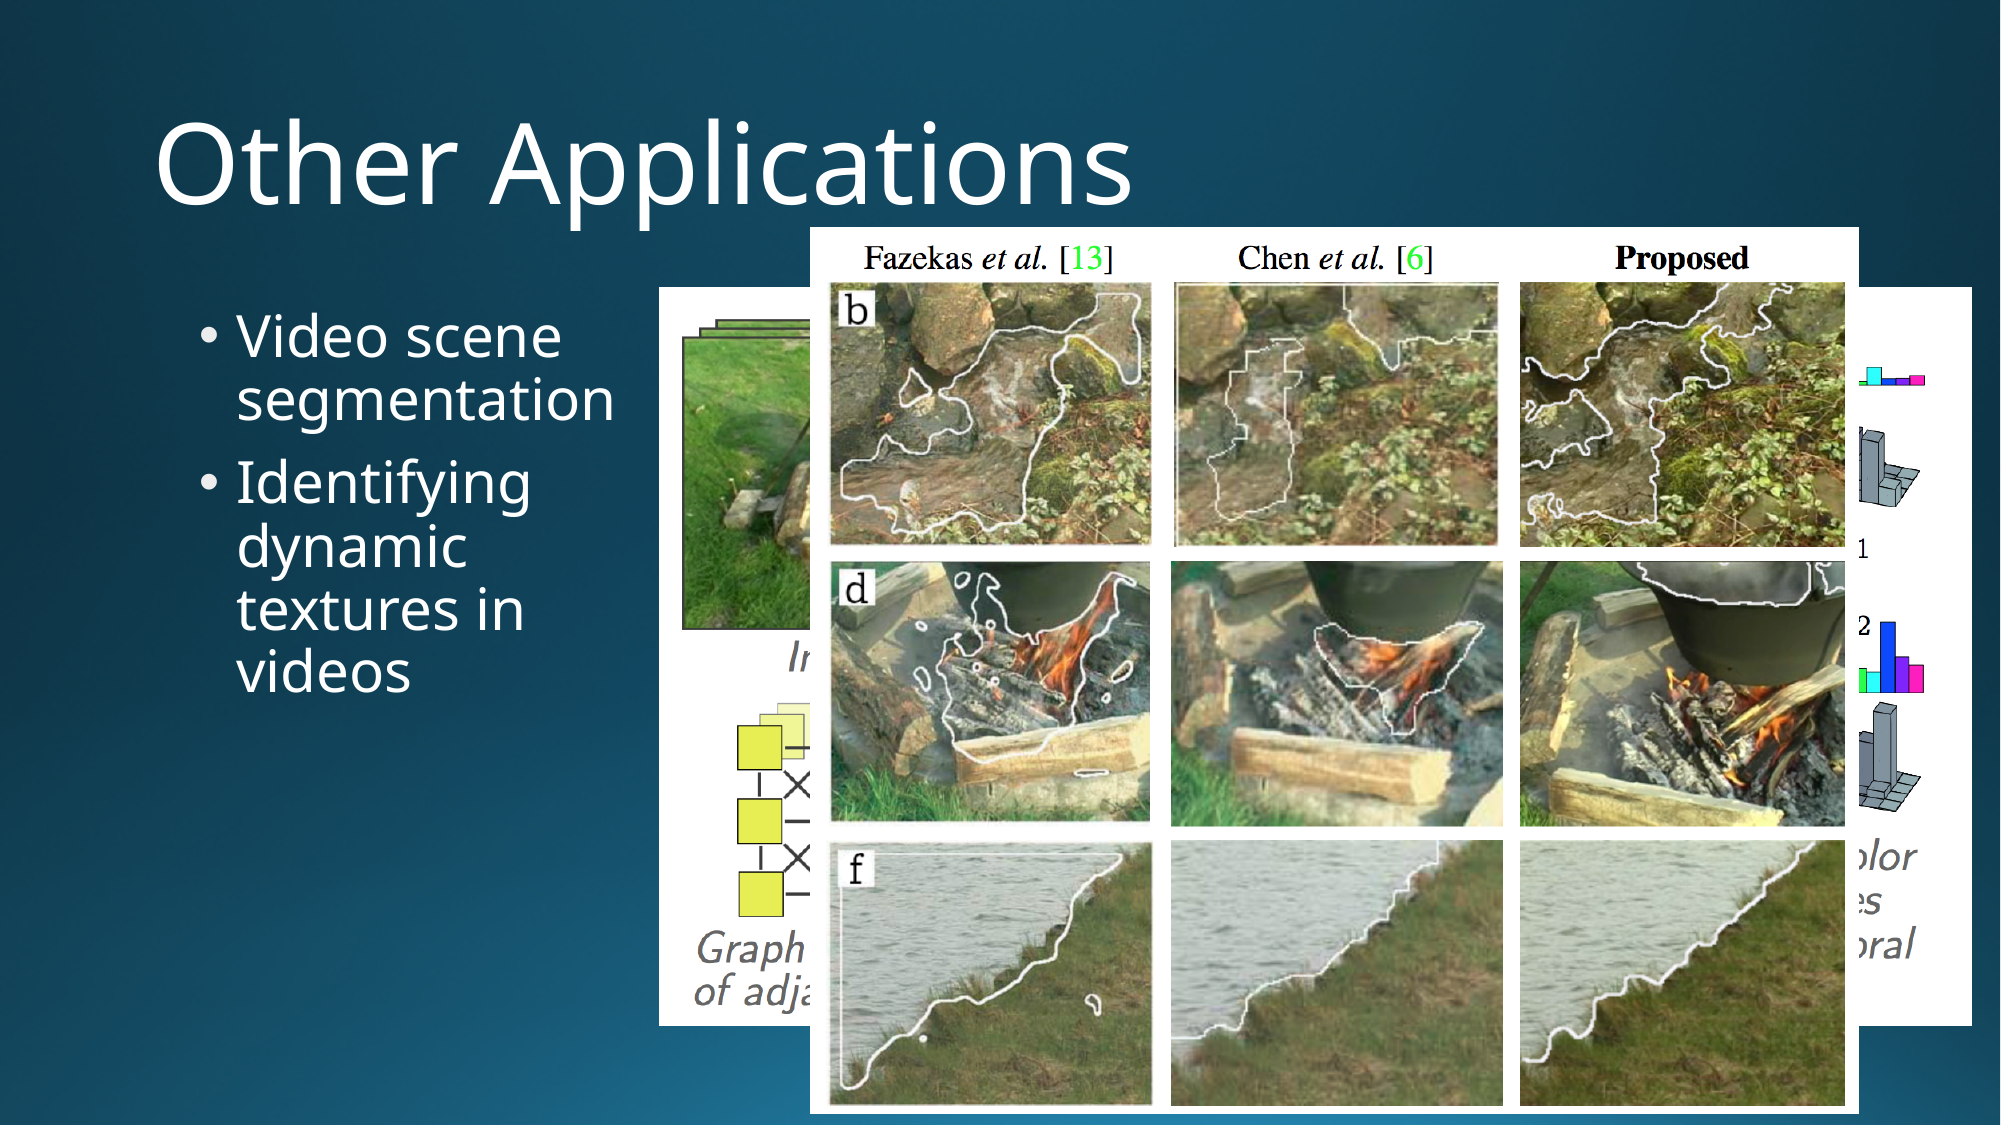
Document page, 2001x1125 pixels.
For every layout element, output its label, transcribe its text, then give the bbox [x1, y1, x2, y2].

title Other Applications [137, 59, 1863, 278]
list Video scene segmentation Identifying dynamic textures in videos [183, 299, 659, 1014]
picture [0, 0, 2001, 1125]
